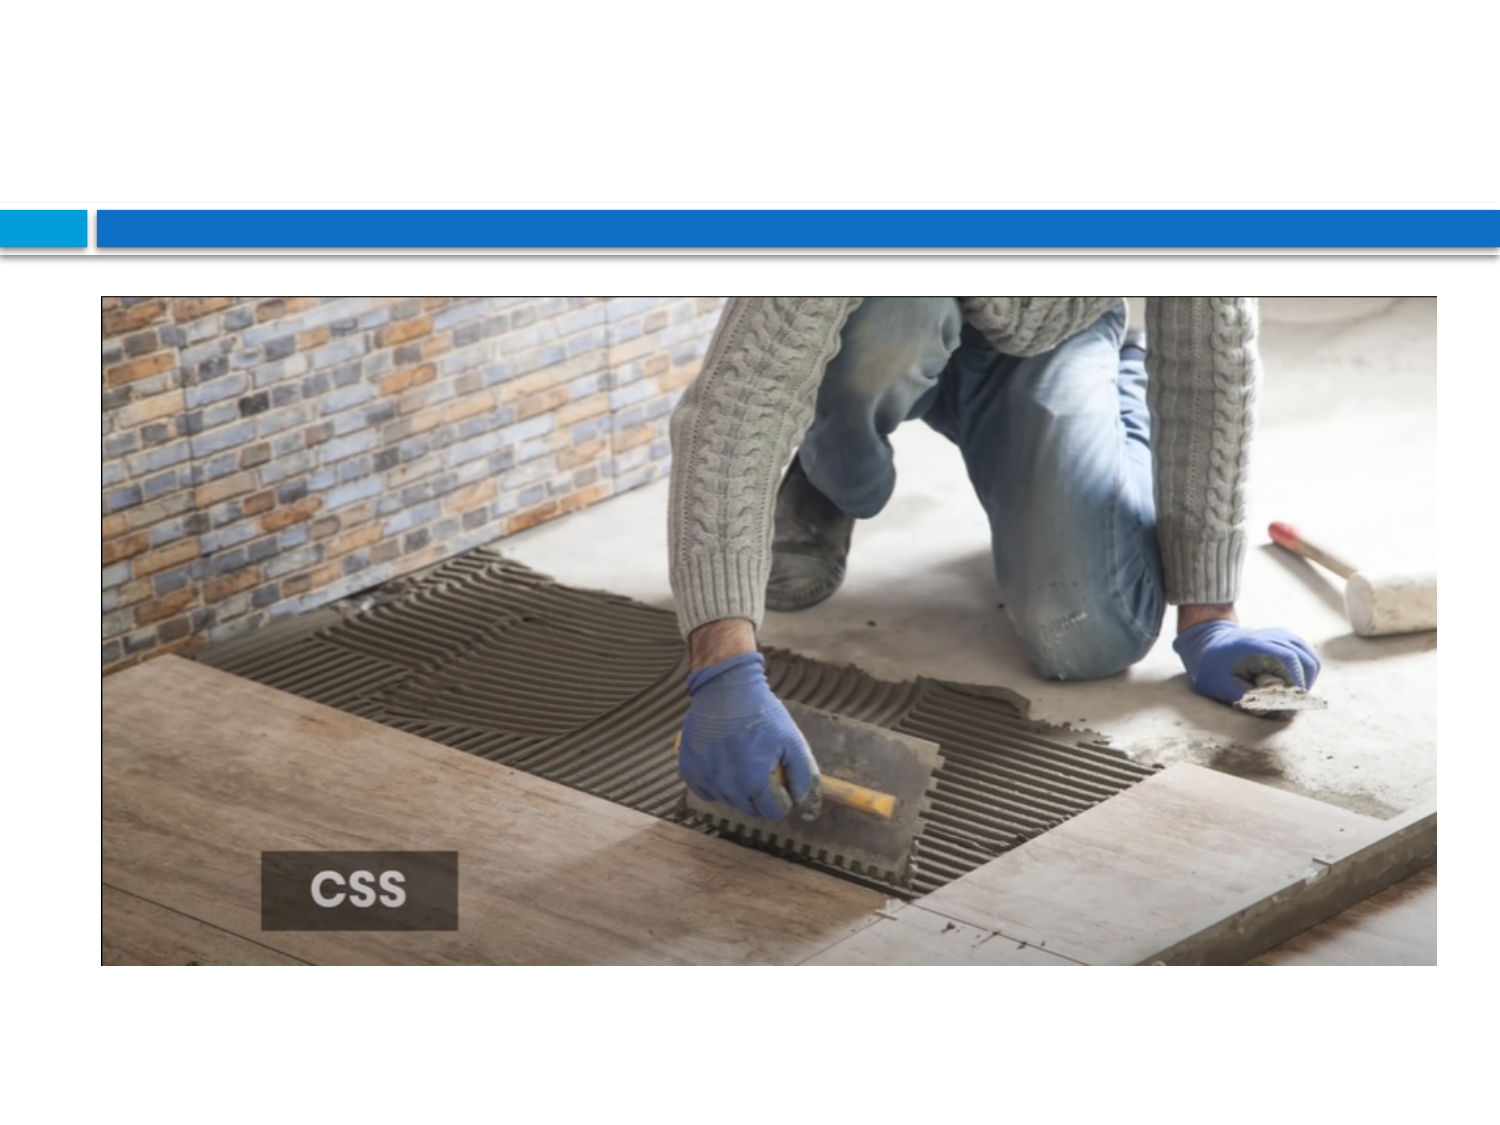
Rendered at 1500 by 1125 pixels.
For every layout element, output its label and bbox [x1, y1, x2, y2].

list [101, 296, 1437, 966]
slide_number [0, 208, 88, 249]
